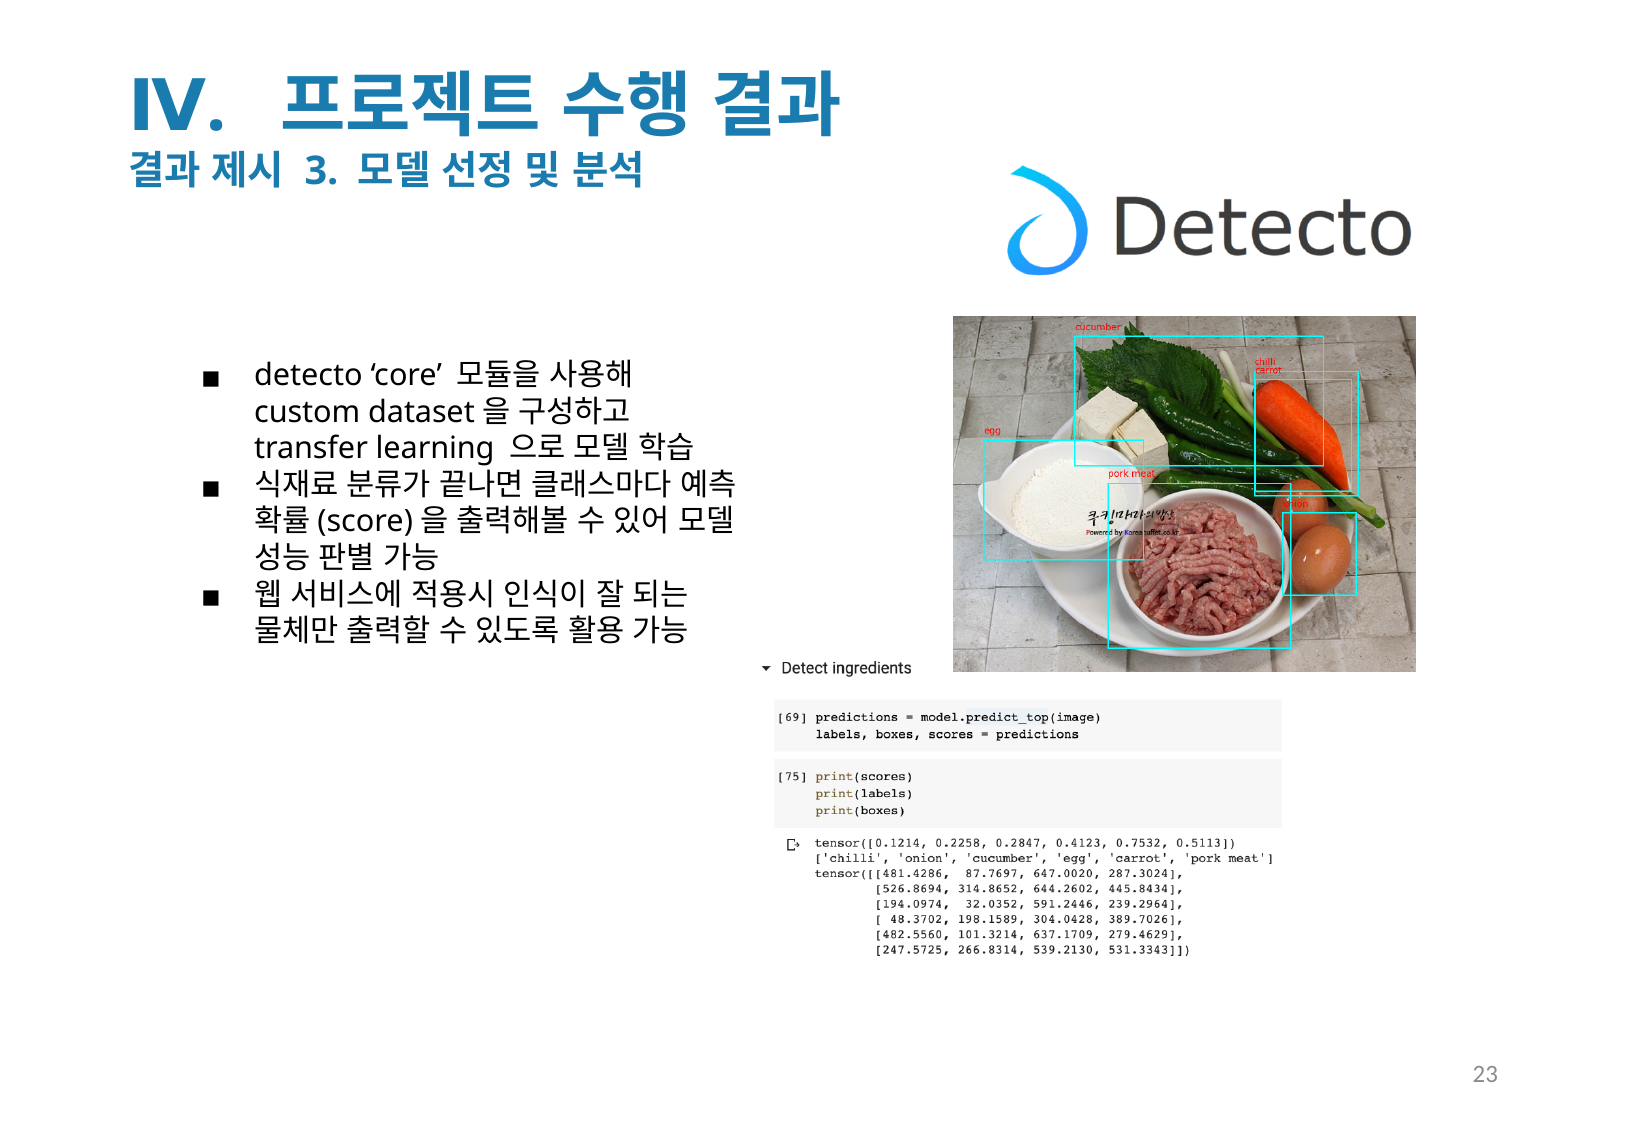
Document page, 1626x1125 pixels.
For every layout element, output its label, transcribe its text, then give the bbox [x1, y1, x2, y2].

slide_number 23 [1147, 1042, 1514, 1103]
text_box detecto ‘core’ 모듈을 사용해 custom dataset을 구성하고 transfer learning 으로 모델 학습 식재료 분류가 끝나면 클래스마다 예측 확률(score)을 출력해볼 수 있어 모델 성능 판별 가능 웹 서비스에 적용시 인식이 잘 되는 물체만 출력할 수 있도록 활용 가능 [186, 347, 757, 953]
picture [756, 311, 1420, 963]
picture [993, 157, 1420, 283]
text_box Ⅳ. 프로젝트 수행 결과 결과 제시 3. 모델 선정 및 분석 [110, 50, 1017, 202]
